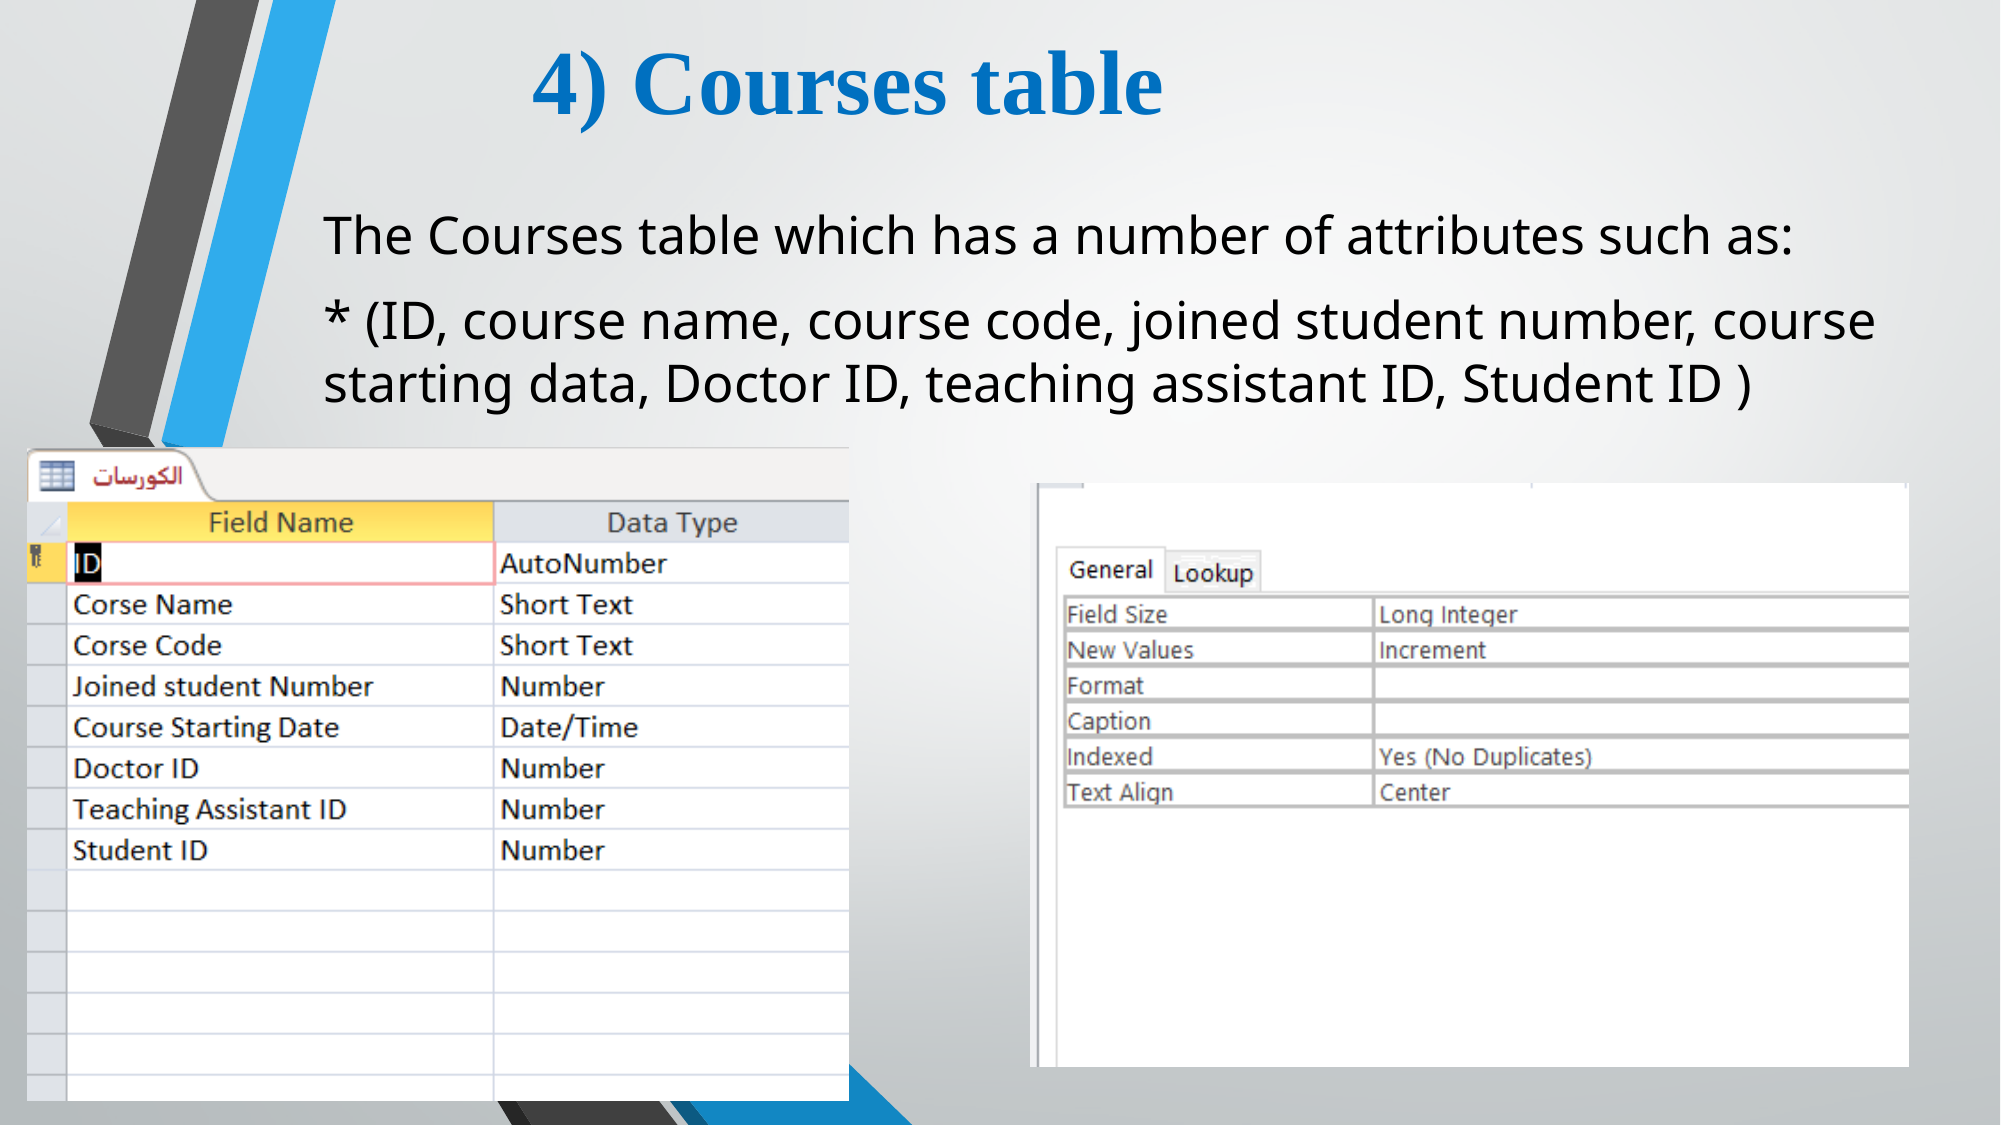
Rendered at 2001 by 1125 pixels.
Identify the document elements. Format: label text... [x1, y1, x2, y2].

picture [1030, 483, 1909, 1067]
picture [26, 447, 849, 1101]
subtitle The Courses table which has a number of attributes such as: * (ID, course name, course code, joined student number, course starting data, Doctor ID, teaching assistant ID, Student ID ) [308, 195, 2000, 442]
text_box 4) Courses table [517, 16, 1237, 154]
